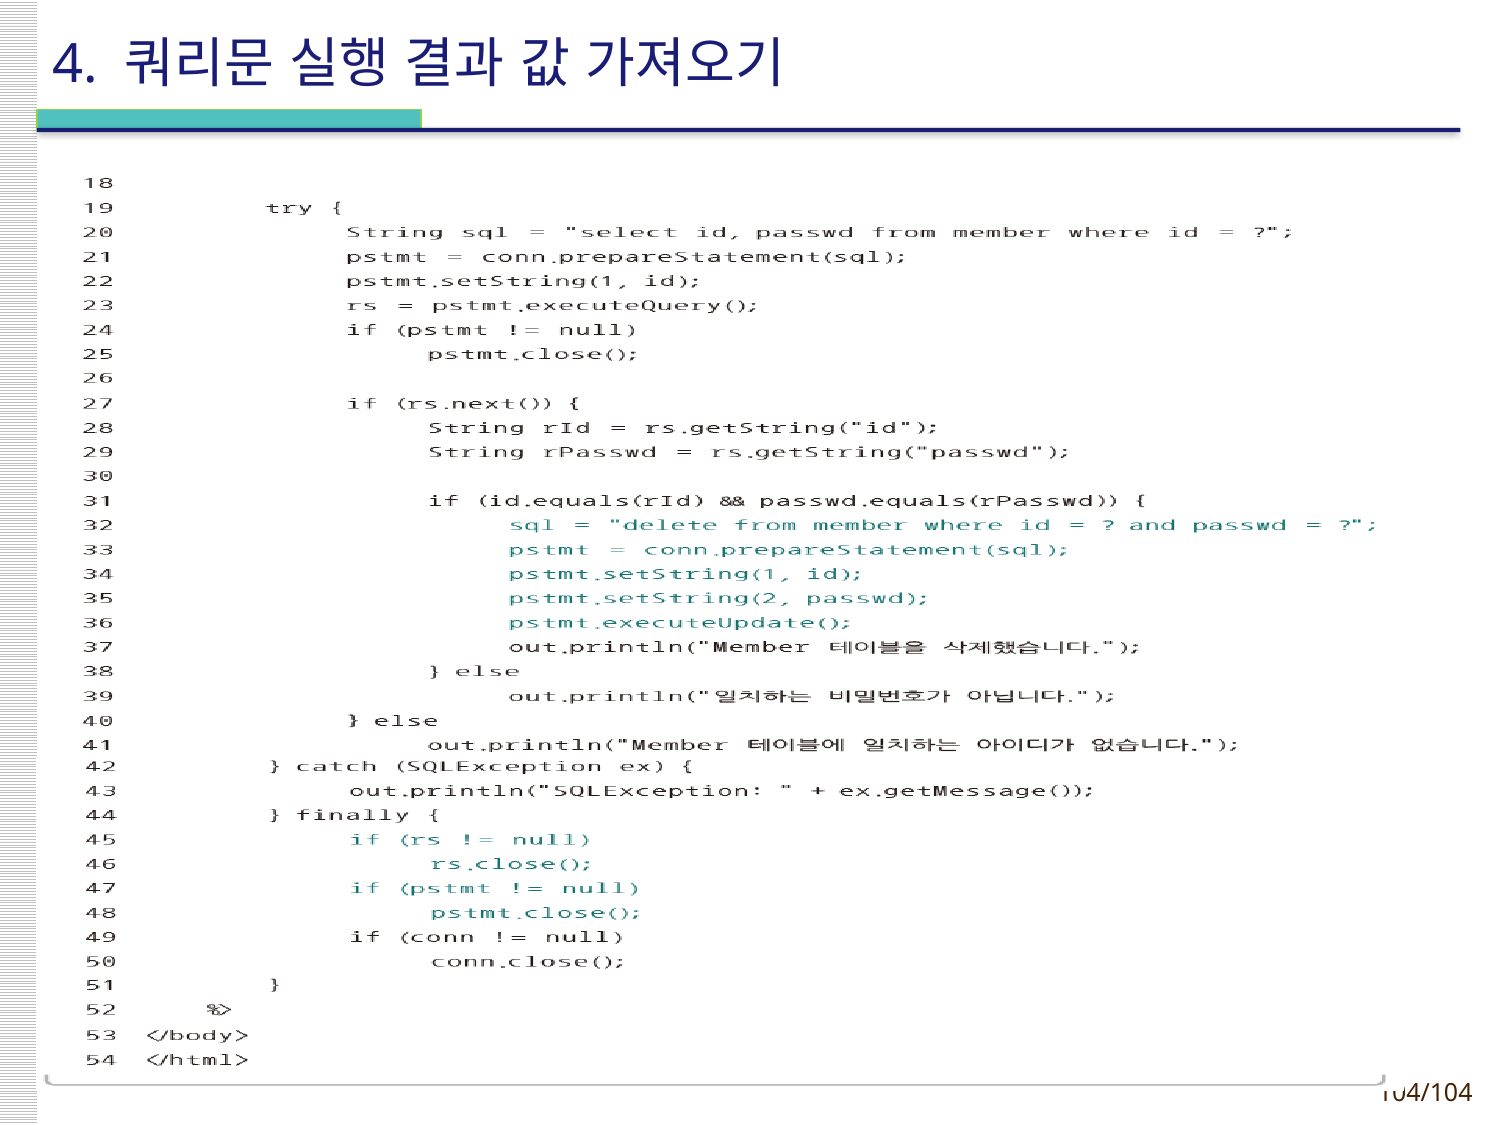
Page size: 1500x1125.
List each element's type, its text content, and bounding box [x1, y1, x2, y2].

title 4. 쿼리문 실행 결과 값 가져오기 [37, 13, 1278, 109]
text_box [35, 170, 1404, 1091]
